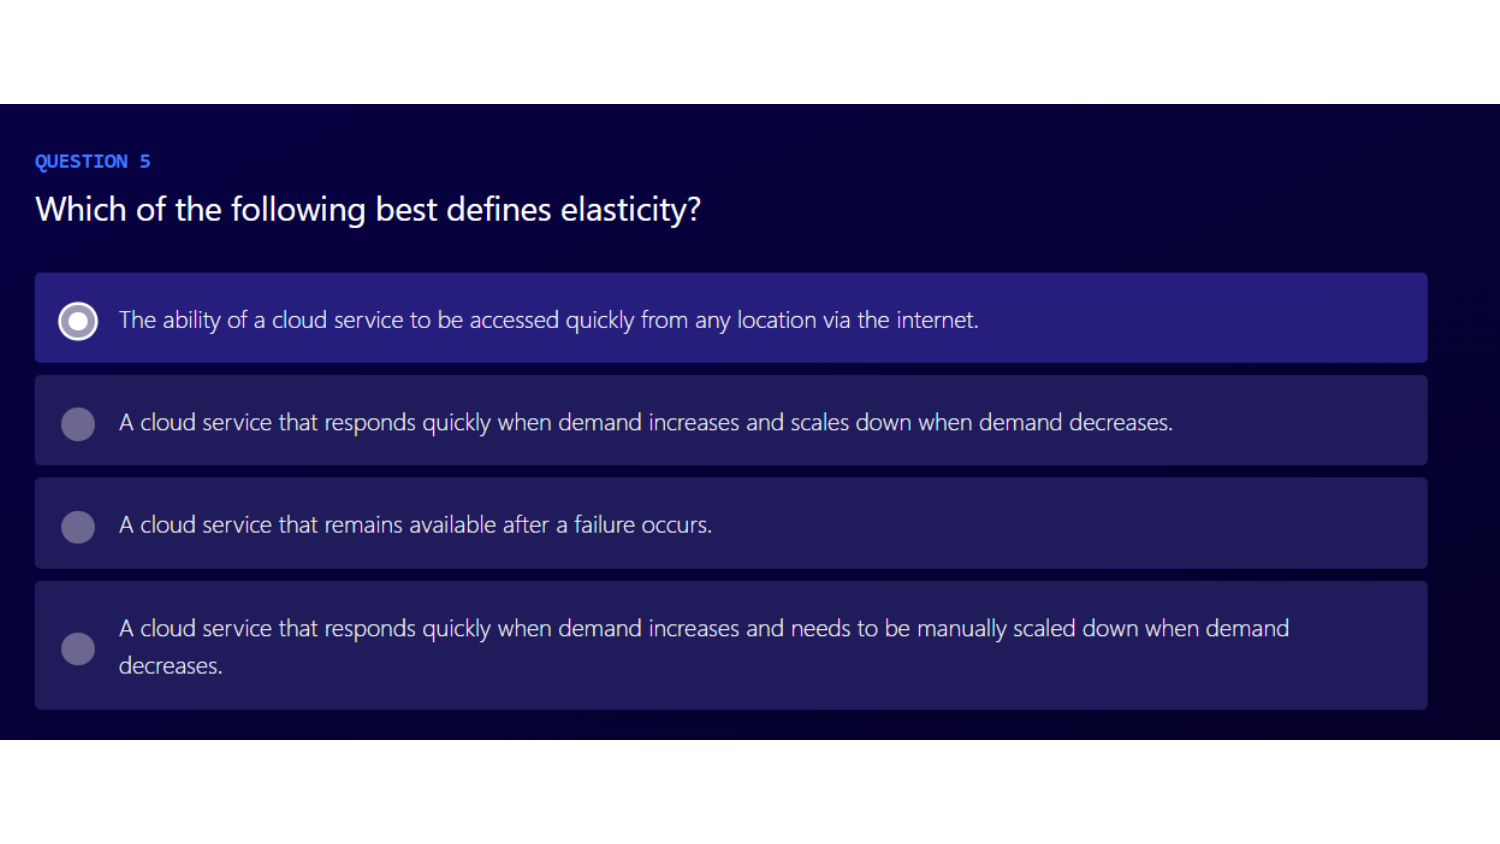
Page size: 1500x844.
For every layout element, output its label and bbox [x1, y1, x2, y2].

picture [0, 104, 1500, 740]
